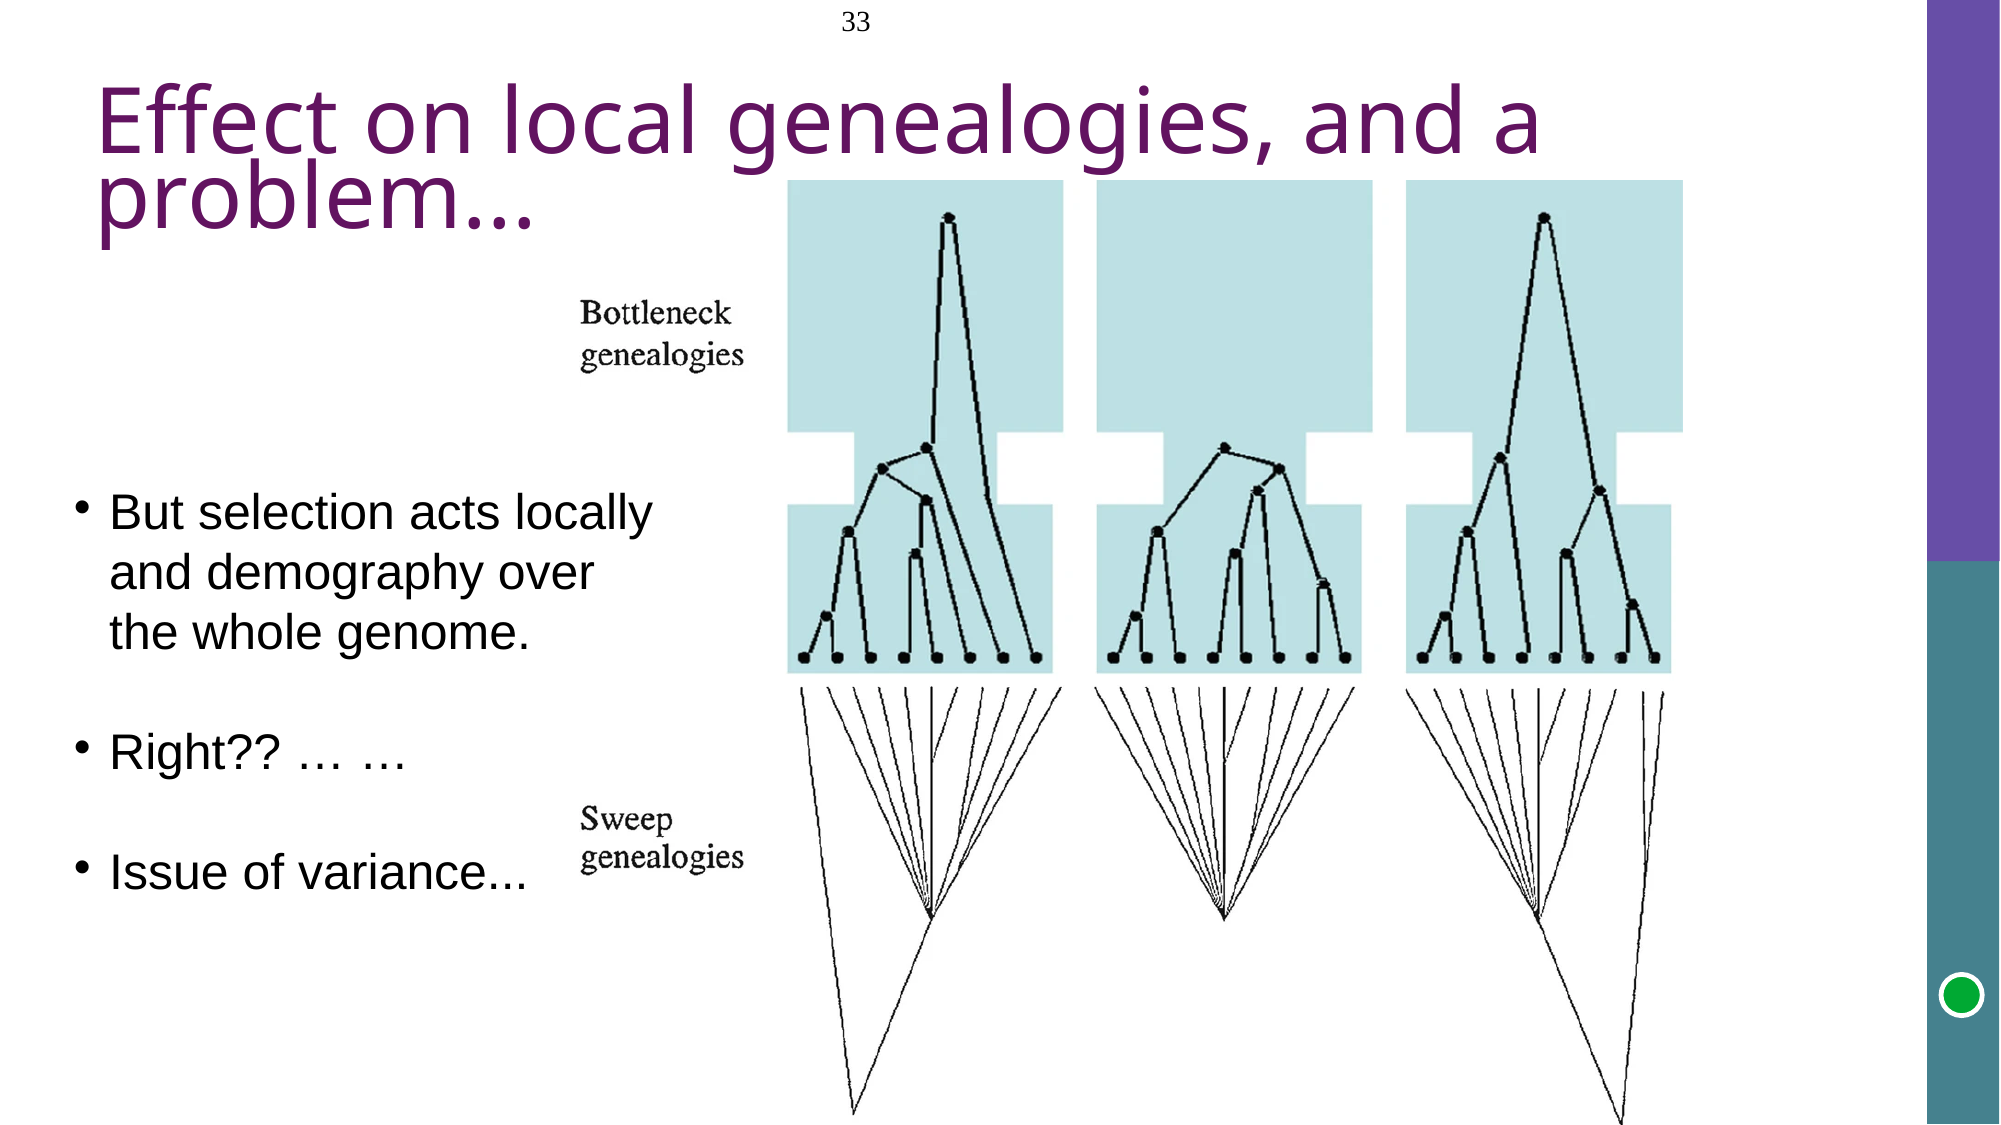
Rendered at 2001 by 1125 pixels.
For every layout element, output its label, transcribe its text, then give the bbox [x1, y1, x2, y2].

text_box But selection acts locally and demography over the whole genome. Right?? … … Issue of variance... [59, 472, 573, 878]
picture [578, 179, 1683, 1125]
text_box [1941, 974, 1983, 1016]
text_box Effect on local genealogies, and a problem... [79, 89, 1907, 275]
